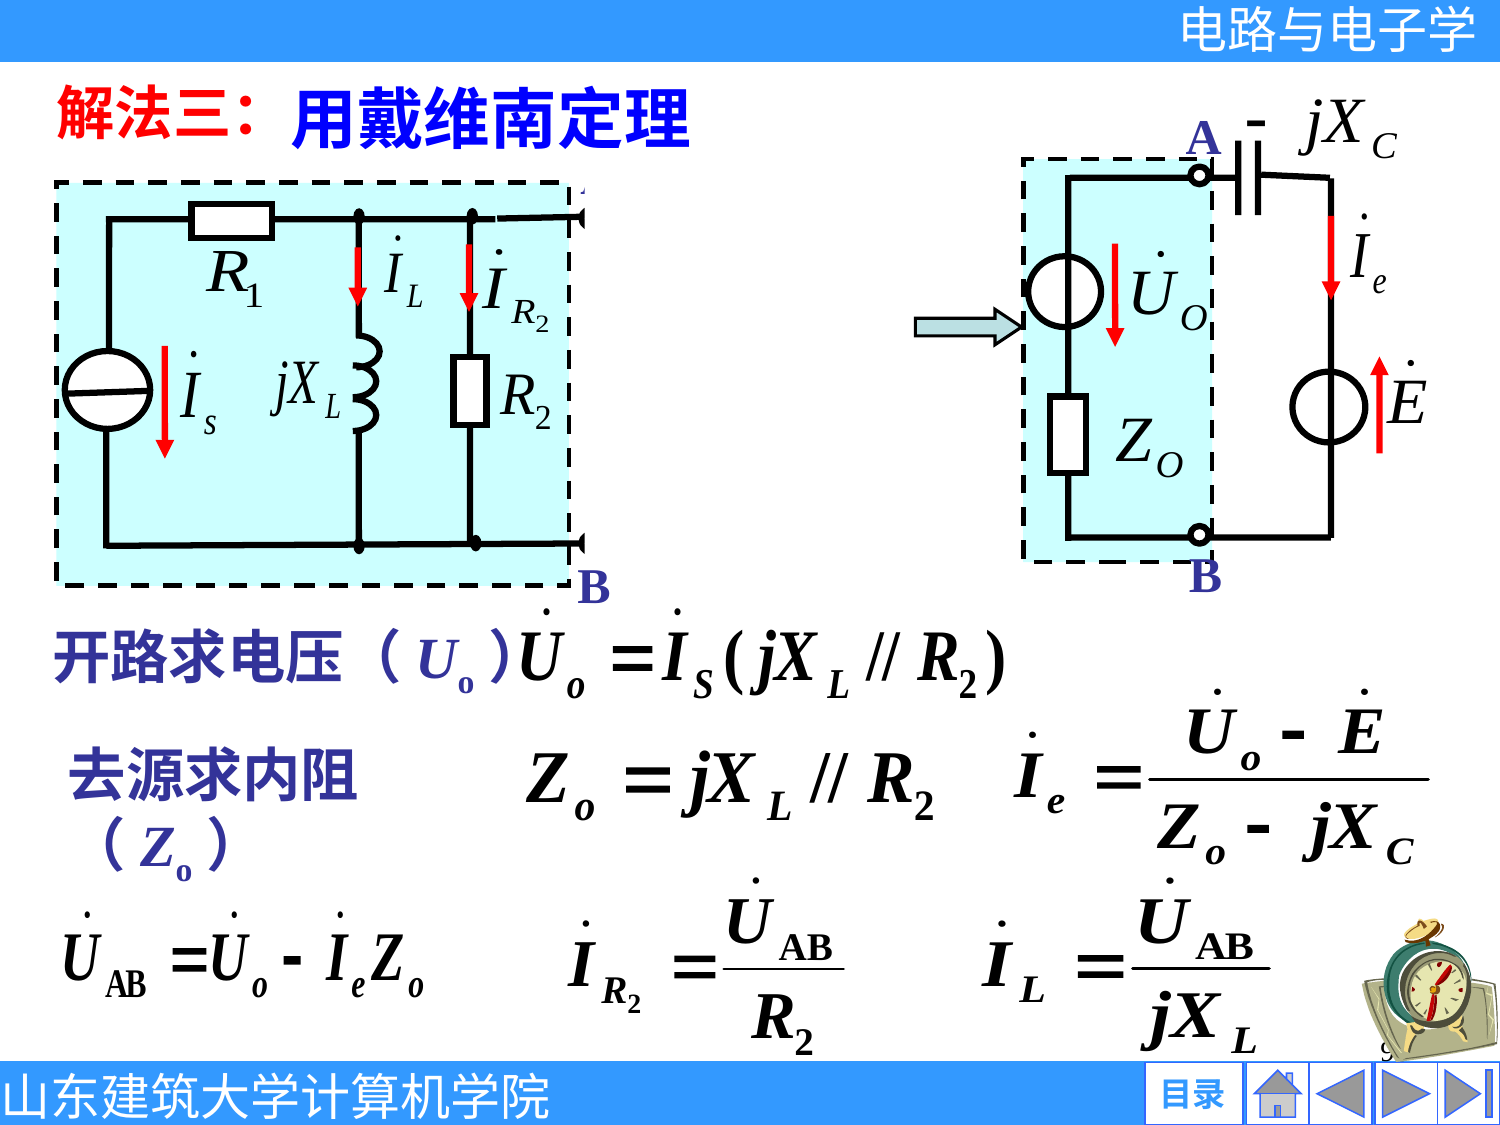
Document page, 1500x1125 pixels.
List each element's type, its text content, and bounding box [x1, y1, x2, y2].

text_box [52, 727, 947, 840]
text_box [967, 869, 1287, 1070]
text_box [37, 601, 1017, 717]
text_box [55, 904, 434, 1016]
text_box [40, 68, 774, 165]
slide_number 98 [1074, 1024, 1425, 1103]
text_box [64, 130, 888, 622]
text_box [1027, 77, 1442, 611]
picture [1361, 916, 1500, 1065]
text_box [555, 869, 858, 1071]
text_box [915, 309, 1022, 345]
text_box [1000, 680, 1441, 881]
